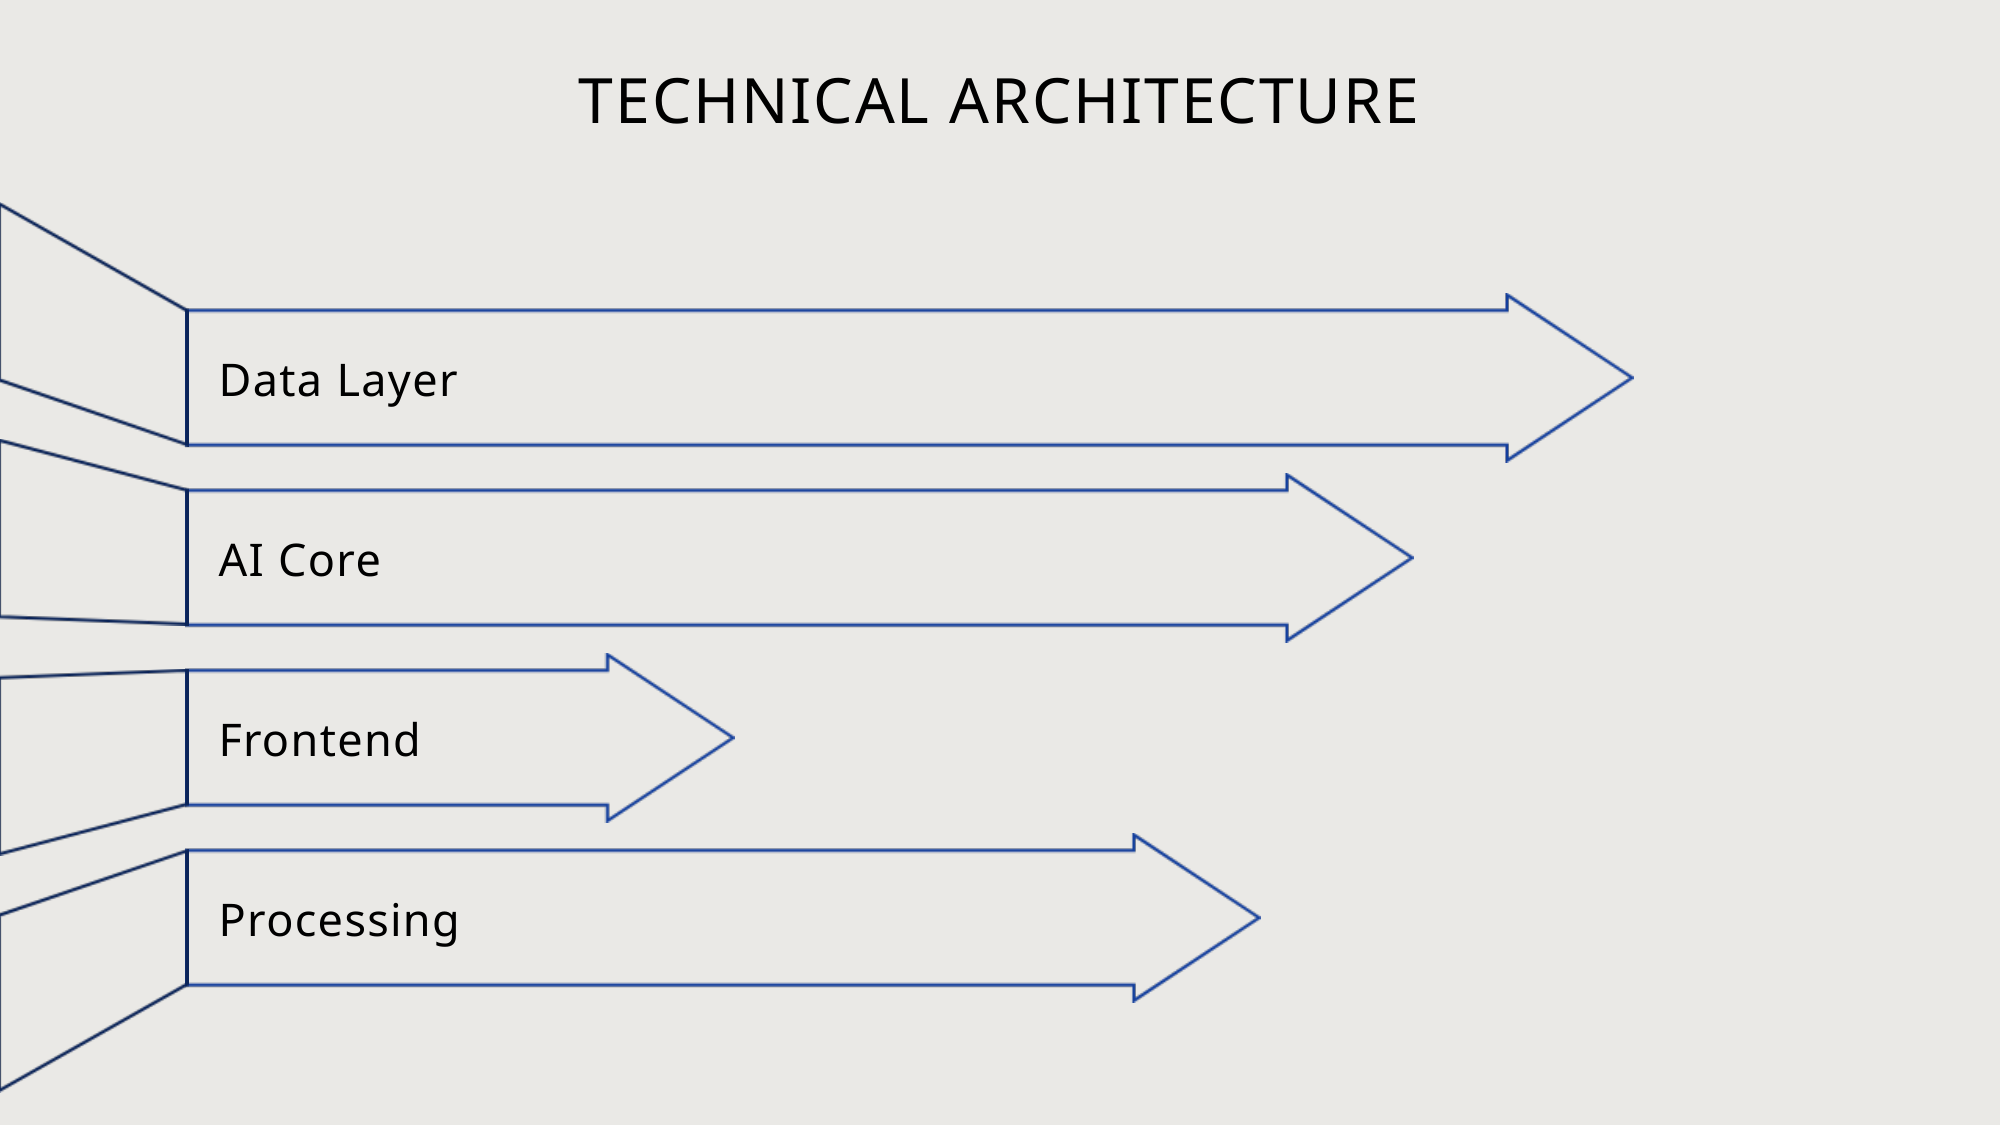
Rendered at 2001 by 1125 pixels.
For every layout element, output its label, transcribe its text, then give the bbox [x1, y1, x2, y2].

text_box TECHNICAL ARCHITECTURE [0, 65, 2000, 136]
picture [0, 653, 1261, 1094]
picture [0, 202, 1635, 643]
